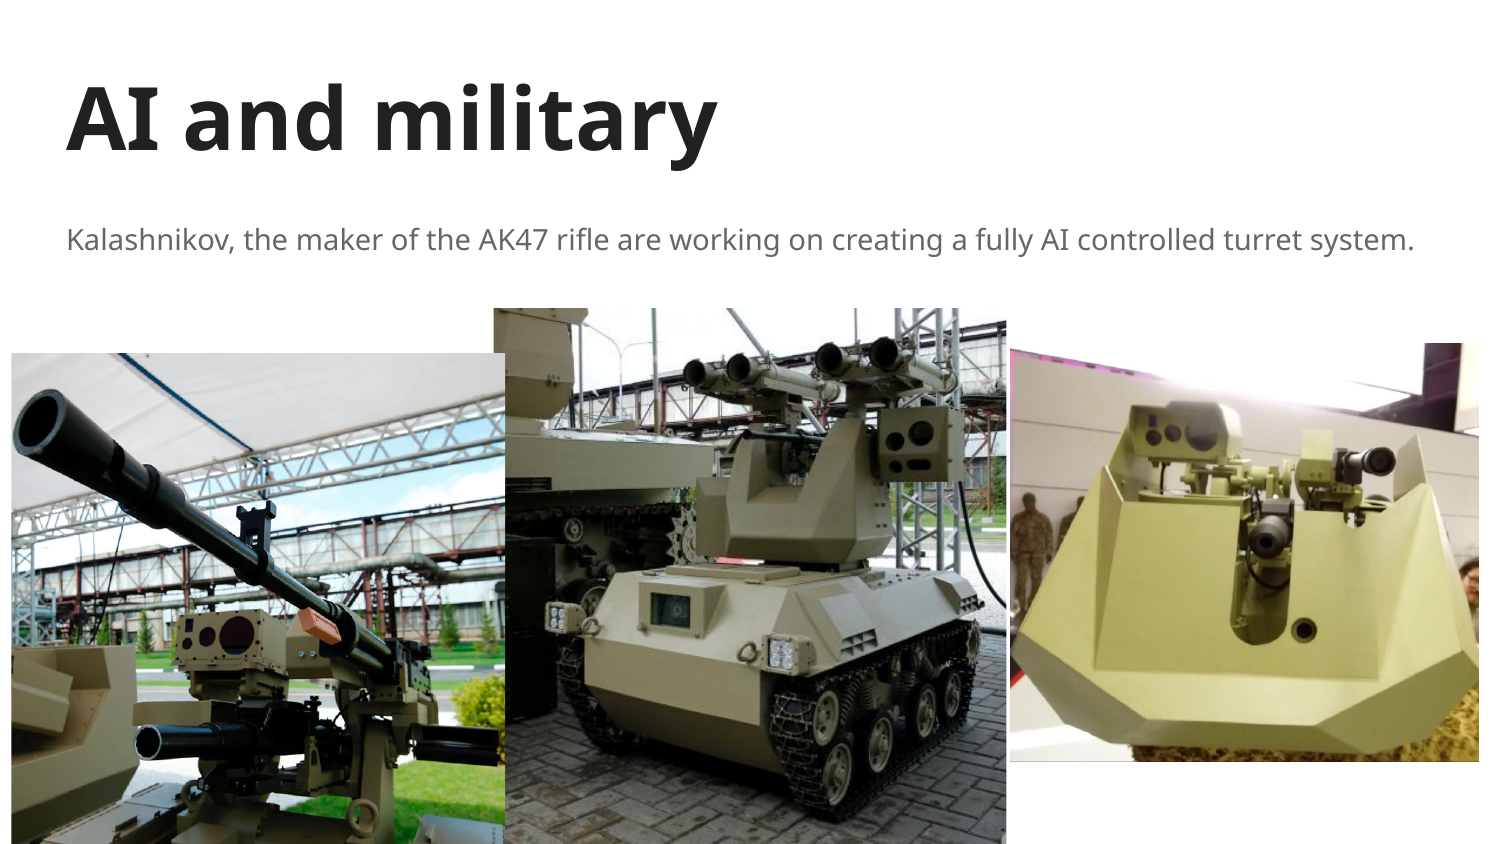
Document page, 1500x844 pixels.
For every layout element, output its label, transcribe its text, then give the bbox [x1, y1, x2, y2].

picture [1009, 342, 1480, 762]
list Kalashnikov, the maker of the AK47 rifle are working on creating a fully AI controlled turret system. [51, 201, 1449, 351]
picture [11, 308, 1007, 844]
title AI and military [51, 48, 1449, 180]
